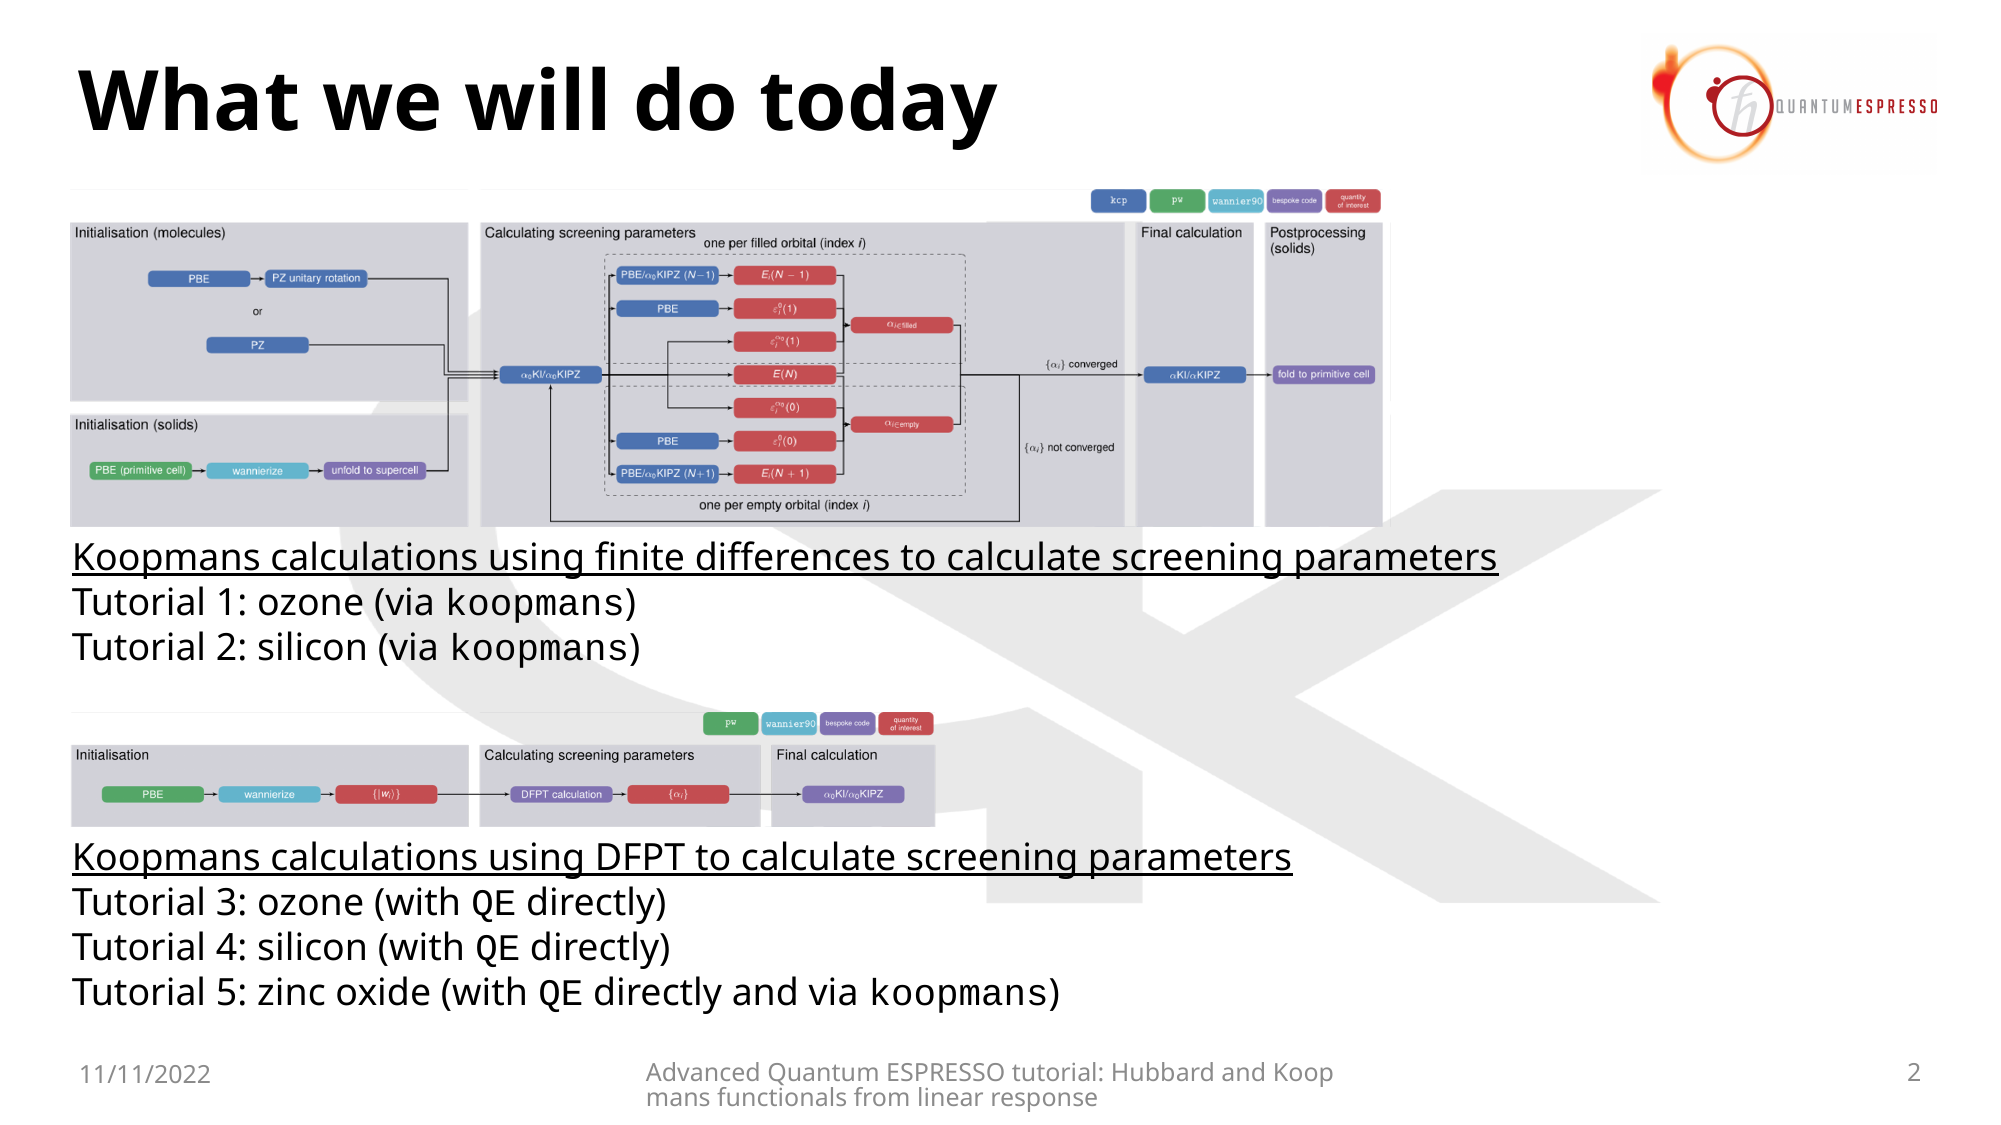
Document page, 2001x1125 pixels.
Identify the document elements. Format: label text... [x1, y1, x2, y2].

text_box Koopmans calculations using DFPT to calculate screening parameters Tutorial 3: ozone (with QE directly) Tutorial 4: silicon (with QE directly) Tutorial 5: zinc oxide (with QE directly and via koopmans) [56, 825, 1864, 1066]
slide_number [63, 1066, 514, 1119]
picture [70, 189, 1391, 527]
text_box Koopmans calculations using finite differences to calculate screening parameters Tutorial 1: ozone (via koopmans) Tutorial 2: silicon (via koopmans) [56, 525, 1864, 811]
picture [70, 712, 936, 827]
footer Advanced Quantum ESPRESSO tutorial: Hubbard and Koopmans functionals from linear response [630, 1066, 1370, 1119]
title What we will do today [63, 33, 1446, 175]
slide_number 2 [1486, 1028, 1937, 1119]
picture [1641, 33, 1937, 175]
